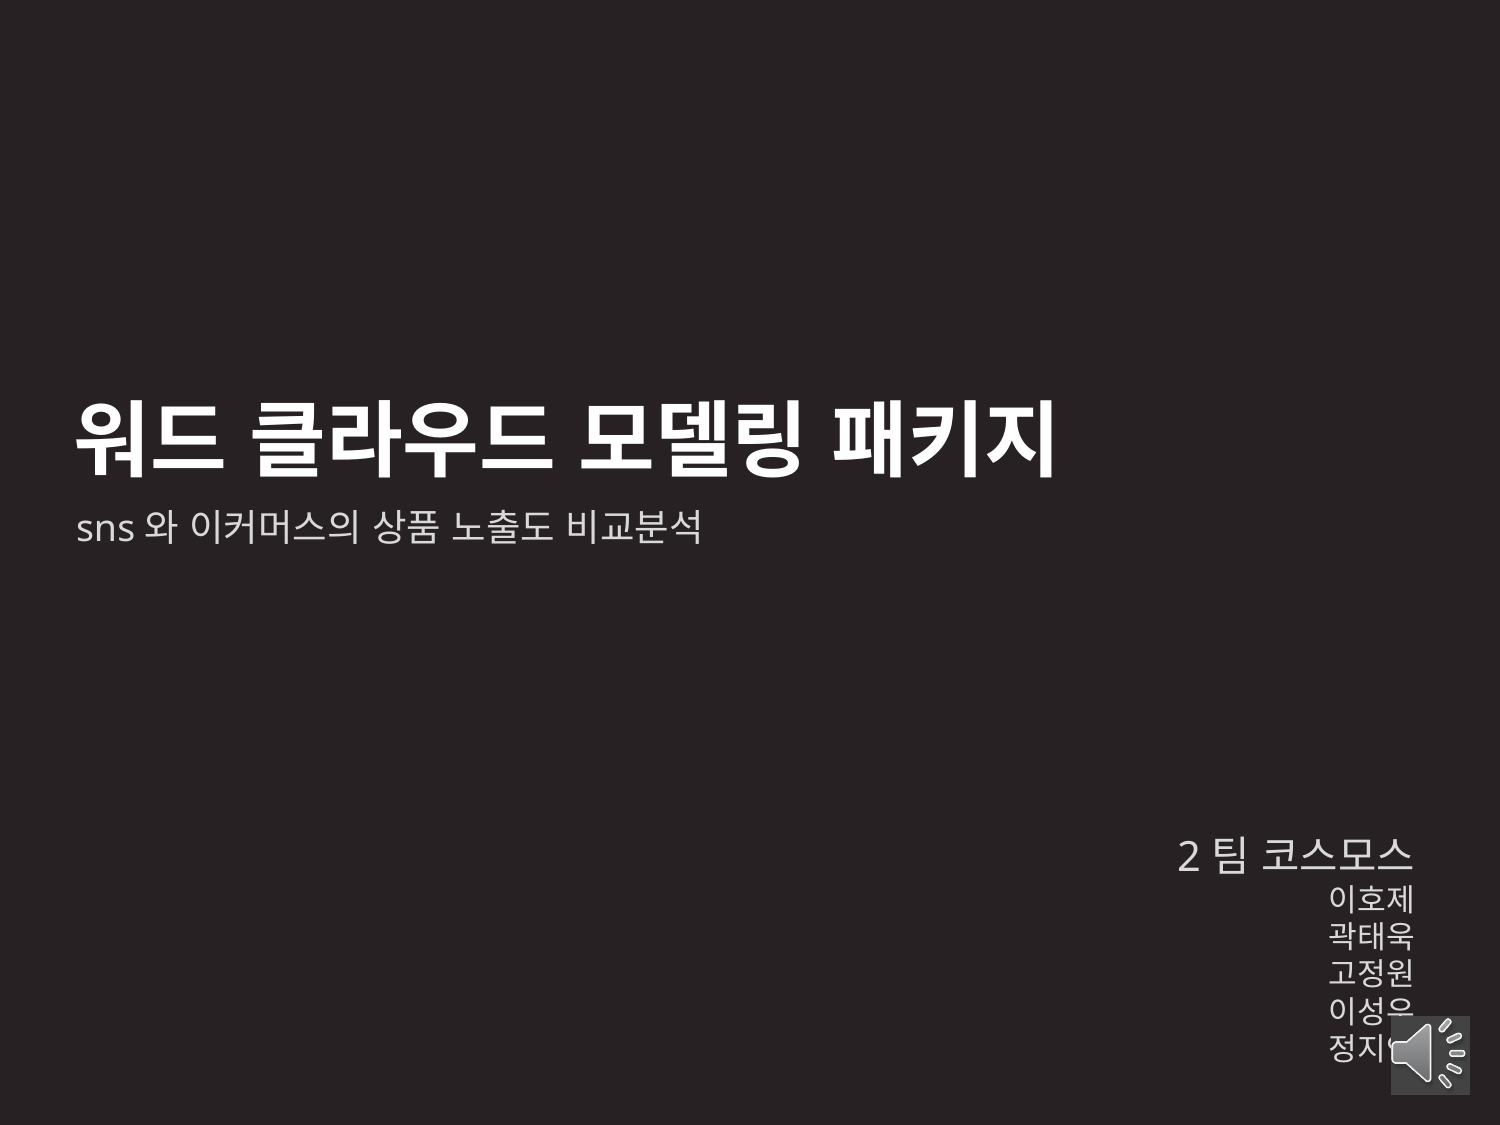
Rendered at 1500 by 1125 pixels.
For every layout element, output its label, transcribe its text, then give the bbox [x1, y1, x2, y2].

text_box 2팀 코스모스 이호제 곽태욱 고정원 이성우 정지연 [1111, 822, 1430, 1075]
text_box 워드 클라우드 모델링 패키지 [58, 379, 1430, 495]
picture [1390, 1015, 1471, 1096]
text_box sns와 이커머스의 상품 노출도 비교분석 [61, 496, 1030, 557]
